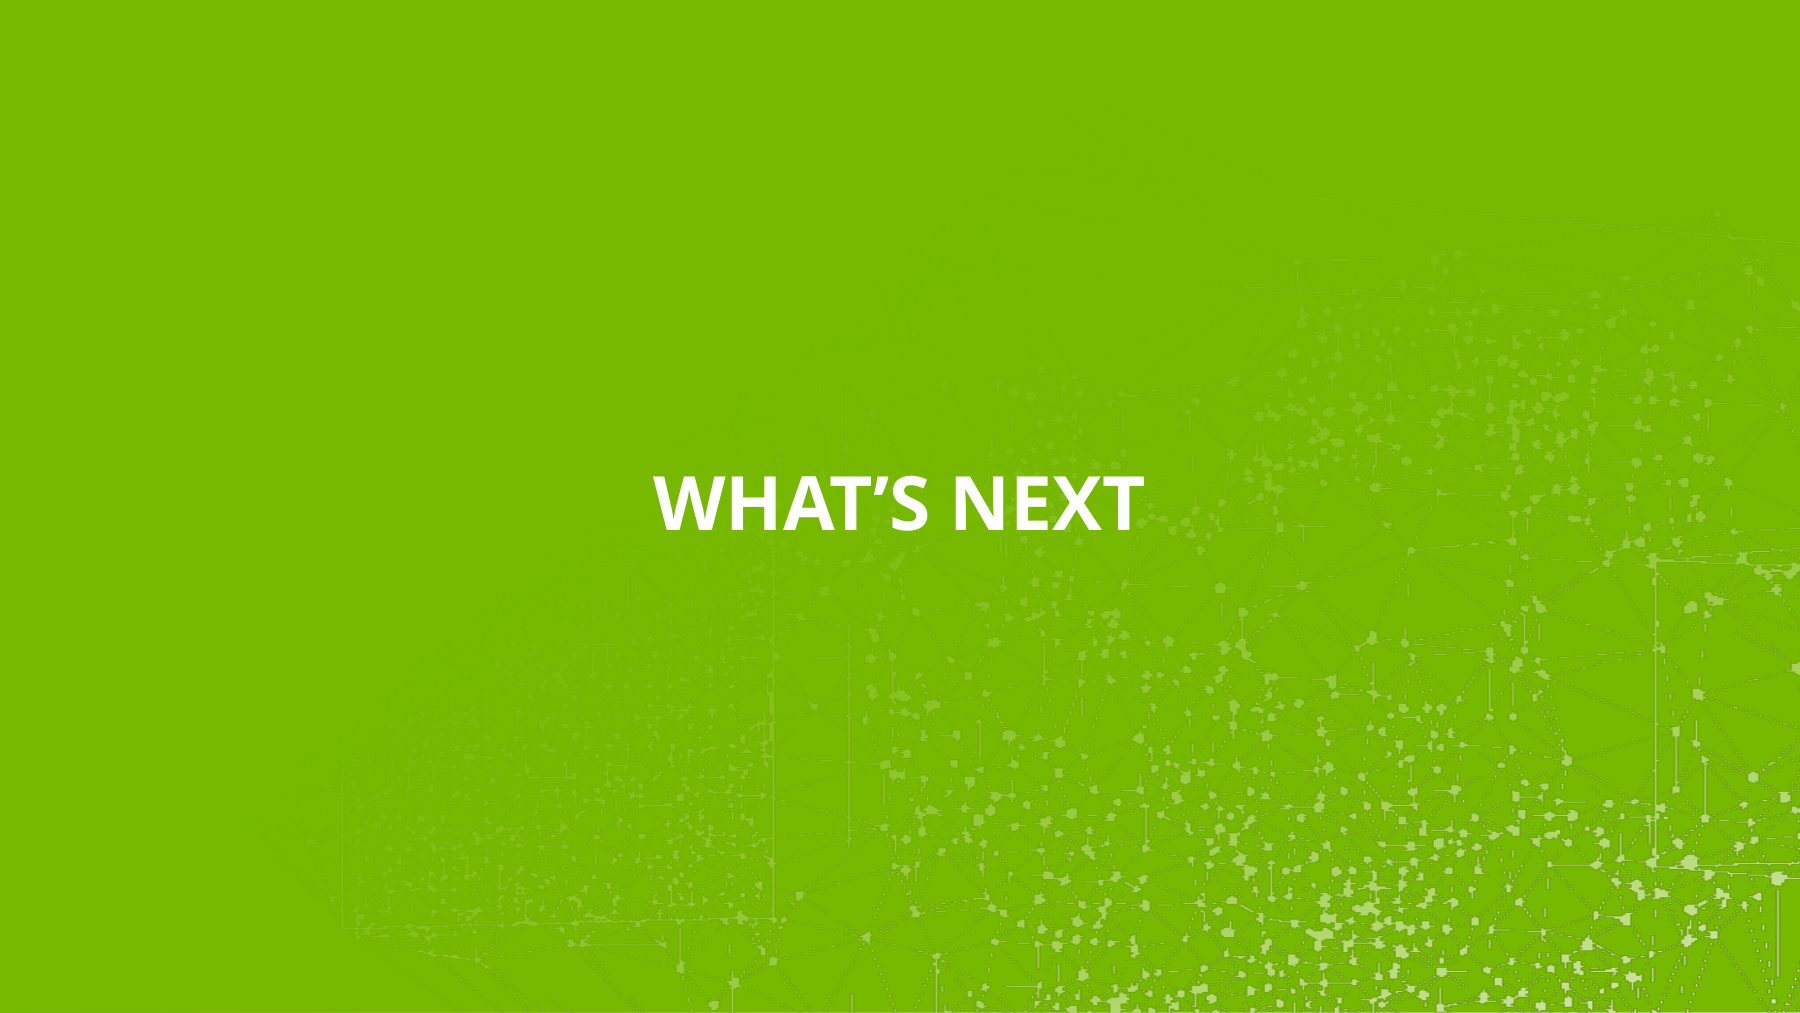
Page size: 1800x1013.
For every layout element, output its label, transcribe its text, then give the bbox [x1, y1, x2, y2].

title WHAT’S NEXT [81, 457, 1719, 555]
